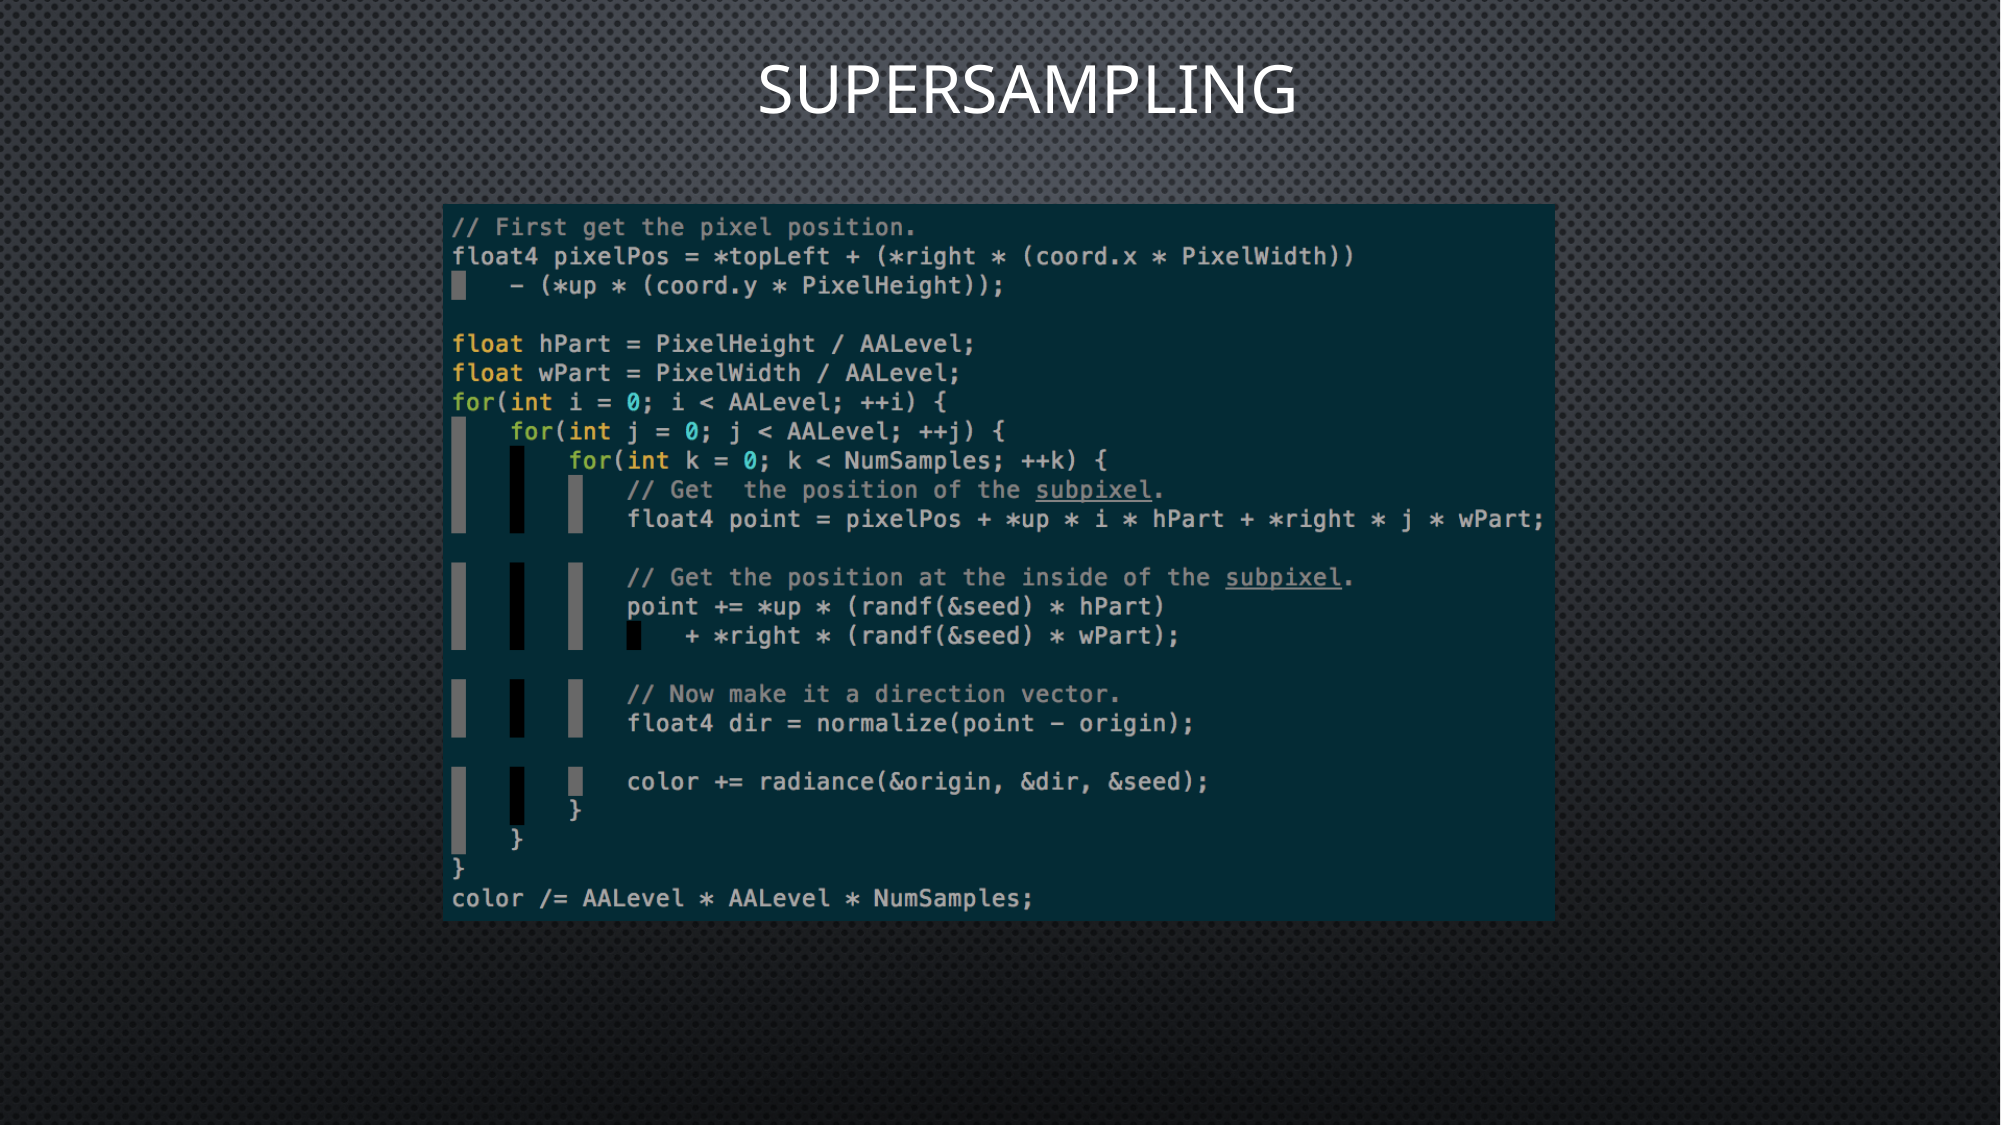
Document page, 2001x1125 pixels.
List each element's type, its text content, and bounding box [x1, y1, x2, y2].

picture [905, 893, 917, 906]
picture [966, 347, 971, 356]
picture [701, 510, 713, 527]
picture [525, 247, 537, 264]
picture [571, 800, 581, 821]
picture [469, 246, 479, 264]
picture [876, 718, 887, 732]
picture [921, 625, 931, 643]
picture [833, 335, 843, 354]
picture [876, 456, 888, 468]
picture [877, 364, 888, 381]
picture [687, 281, 698, 294]
picture [993, 596, 1018, 615]
picture [760, 480, 770, 497]
picture [730, 222, 742, 235]
picture [703, 281, 713, 293]
picture [1212, 251, 1224, 264]
picture [511, 248, 522, 264]
picture [643, 251, 654, 265]
picture [643, 456, 653, 468]
picture [643, 777, 654, 790]
picture [657, 718, 669, 732]
picture [454, 858, 464, 880]
picture [570, 450, 580, 468]
picture [980, 888, 990, 906]
picture [774, 602, 785, 615]
picture [833, 777, 843, 789]
picture [1255, 247, 1269, 264]
picture [555, 219, 566, 235]
picture [729, 889, 757, 906]
picture [643, 481, 653, 499]
picture [789, 893, 800, 906]
picture [994, 689, 1004, 702]
picture [1272, 246, 1282, 264]
picture [774, 397, 786, 411]
picture [876, 514, 888, 527]
picture [745, 567, 755, 585]
picture [701, 482, 712, 497]
picture [1153, 250, 1165, 264]
picture [952, 376, 957, 385]
picture [1023, 514, 1033, 528]
picture [849, 718, 873, 731]
picture [1127, 602, 1136, 614]
picture [629, 450, 640, 468]
picture [964, 718, 976, 736]
picture [498, 218, 508, 235]
picture [1139, 598, 1150, 614]
picture [759, 426, 771, 438]
picture [1081, 567, 1091, 586]
picture [846, 892, 859, 906]
picture [803, 893, 815, 907]
picture [541, 334, 551, 351]
picture [687, 715, 697, 731]
picture [819, 888, 829, 906]
picture [1330, 567, 1341, 585]
picture [1036, 480, 1152, 503]
picture [598, 251, 610, 265]
picture [952, 712, 958, 733]
picture [790, 450, 800, 468]
picture [804, 246, 814, 264]
picture [730, 569, 741, 585]
picture [892, 335, 903, 351]
picture [1095, 246, 1106, 265]
picture [672, 718, 682, 732]
picture [745, 222, 756, 236]
picture [891, 451, 903, 469]
picture [644, 713, 654, 731]
picture [848, 777, 858, 790]
picture [847, 426, 859, 439]
picture [672, 281, 683, 294]
picture [1124, 718, 1135, 736]
picture [876, 222, 888, 236]
picture [584, 222, 595, 240]
picture [891, 602, 901, 614]
picture [847, 689, 858, 703]
picture [935, 275, 945, 293]
picture [892, 392, 903, 410]
picture [774, 689, 786, 703]
picture [497, 368, 507, 382]
picture [1065, 513, 1078, 526]
picture [454, 392, 463, 410]
picture [569, 767, 582, 795]
picture [1095, 572, 1107, 586]
picture [1300, 572, 1311, 585]
picture [1051, 600, 1063, 614]
picture [1066, 251, 1078, 265]
picture [964, 893, 976, 911]
picture [993, 626, 1018, 644]
picture [1069, 449, 1075, 470]
picture [908, 689, 917, 702]
picture [863, 509, 873, 527]
picture [935, 514, 946, 528]
picture [1022, 715, 1033, 731]
picture [1037, 689, 1049, 703]
picture [482, 368, 494, 382]
picture [658, 364, 669, 381]
picture [993, 572, 1005, 586]
picture [542, 222, 551, 236]
picture [1243, 246, 1253, 264]
picture [745, 251, 756, 265]
picture [468, 218, 478, 237]
picture [950, 246, 960, 264]
picture [949, 893, 961, 906]
picture [1226, 251, 1238, 265]
picture [1171, 712, 1177, 733]
picture [510, 563, 524, 649]
picture [628, 568, 639, 587]
picture [729, 364, 743, 381]
picture [571, 421, 581, 439]
picture [1083, 785, 1088, 793]
picture [1153, 777, 1165, 790]
picture [850, 595, 856, 616]
picture [1037, 251, 1048, 265]
picture [715, 601, 728, 613]
picture [1156, 595, 1162, 616]
picture [730, 248, 741, 264]
picture [703, 435, 708, 443]
picture [658, 251, 668, 265]
picture [818, 364, 828, 383]
picture [818, 248, 828, 264]
picture [1081, 596, 1091, 614]
picture [978, 631, 990, 644]
picture [994, 480, 1004, 497]
picture [482, 339, 494, 353]
picture [1183, 514, 1194, 528]
picture [759, 631, 770, 648]
picture [1344, 511, 1354, 527]
picture [1022, 689, 1034, 702]
picture [628, 893, 640, 907]
picture [483, 888, 494, 906]
picture [715, 250, 727, 264]
picture [540, 394, 551, 410]
picture [922, 777, 932, 789]
picture [949, 777, 960, 794]
picture [658, 596, 669, 614]
picture [672, 602, 682, 614]
picture [891, 893, 901, 907]
picture [1081, 718, 1092, 732]
picture [658, 281, 668, 294]
picture [599, 423, 609, 439]
picture [689, 777, 698, 789]
picture [934, 339, 946, 353]
picture [905, 626, 916, 644]
picture [1110, 485, 1122, 497]
picture [818, 777, 828, 790]
picture [554, 280, 567, 293]
picture [864, 631, 873, 643]
picture [453, 246, 463, 264]
picture [1051, 630, 1063, 643]
picture [746, 626, 756, 643]
picture [526, 426, 537, 440]
picture [788, 251, 800, 265]
picture [658, 335, 669, 351]
picture [1300, 248, 1310, 264]
picture [935, 391, 945, 413]
picture [1110, 631, 1121, 644]
picture [774, 777, 785, 790]
picture [789, 363, 799, 381]
picture [789, 628, 799, 643]
picture [700, 397, 713, 409]
picture [1038, 572, 1048, 585]
picture [773, 280, 786, 293]
picture [789, 511, 799, 527]
picture [907, 509, 917, 527]
picture [452, 271, 465, 299]
picture [789, 397, 800, 410]
picture [745, 281, 756, 298]
picture [497, 893, 508, 907]
picture [717, 334, 727, 351]
picture [746, 363, 756, 381]
picture [717, 217, 727, 235]
picture [847, 250, 860, 263]
picture [818, 686, 828, 702]
picture [835, 406, 840, 414]
picture [890, 250, 903, 264]
picture [452, 417, 465, 533]
picture [497, 339, 507, 353]
picture [482, 251, 494, 265]
picture [511, 336, 522, 351]
picture [645, 406, 650, 414]
picture [979, 689, 990, 703]
picture [848, 514, 859, 532]
picture [732, 631, 742, 643]
picture [657, 893, 669, 907]
picture [715, 275, 726, 294]
picture [950, 334, 961, 351]
picture [453, 334, 463, 351]
picture [453, 893, 463, 907]
picture [1301, 509, 1311, 527]
picture [966, 274, 972, 295]
picture [774, 339, 785, 357]
picture [1183, 247, 1195, 264]
picture [949, 277, 960, 293]
picture [585, 281, 596, 298]
picture [993, 893, 1005, 907]
picture [1226, 567, 1342, 590]
picture [759, 601, 771, 614]
picture [762, 464, 767, 472]
picture [1536, 522, 1541, 531]
picture [935, 485, 946, 498]
text_box SuperSampling [339, 19, 1718, 154]
picture [850, 624, 856, 645]
picture [700, 689, 714, 702]
picture [599, 222, 610, 236]
picture [686, 630, 699, 642]
picture [908, 391, 914, 412]
picture [657, 514, 669, 528]
picture [876, 631, 887, 644]
picture [819, 222, 828, 236]
picture [920, 889, 932, 907]
picture [876, 602, 887, 615]
picture [730, 713, 741, 732]
picture [570, 281, 580, 294]
picture [1430, 513, 1443, 526]
picture [965, 602, 974, 615]
picture [1329, 509, 1340, 527]
picture [643, 893, 654, 906]
picture [1053, 771, 1063, 789]
picture [775, 247, 786, 264]
picture [1008, 718, 1018, 731]
picture [687, 339, 698, 351]
picture [760, 251, 771, 269]
picture [948, 627, 962, 644]
picture [687, 511, 697, 527]
picture [1053, 572, 1062, 586]
picture [512, 392, 523, 410]
picture [847, 281, 859, 294]
picture [1025, 595, 1031, 616]
picture [1037, 514, 1049, 532]
picture [644, 509, 654, 527]
picture [761, 217, 771, 235]
picture [1124, 513, 1136, 527]
picture [687, 598, 697, 614]
picture [686, 485, 698, 498]
picture [994, 713, 1005, 731]
picture [1314, 514, 1325, 532]
picture [819, 422, 829, 439]
picture [643, 685, 653, 704]
picture [891, 281, 903, 294]
picture [452, 767, 465, 854]
picture [730, 689, 742, 702]
picture [645, 274, 651, 295]
picture [1287, 514, 1297, 527]
picture [526, 397, 536, 410]
picture [890, 772, 917, 790]
picture [512, 829, 523, 850]
picture [832, 426, 844, 440]
picture [921, 596, 931, 614]
picture [893, 435, 898, 443]
picture [1185, 770, 1191, 791]
picture [628, 393, 640, 411]
picture [789, 222, 800, 240]
picture [1185, 727, 1190, 735]
picture [745, 482, 755, 497]
picture [805, 684, 815, 702]
picture [863, 217, 873, 235]
picture [628, 481, 639, 499]
picture [1200, 514, 1209, 527]
picture [1025, 245, 1031, 266]
picture [673, 363, 683, 381]
picture [761, 684, 771, 702]
picture [1168, 569, 1179, 585]
picture [891, 631, 901, 643]
picture [863, 567, 873, 585]
picture [745, 689, 755, 703]
picture [864, 602, 873, 614]
picture [847, 569, 858, 585]
picture [627, 602, 641, 649]
picture [846, 364, 874, 381]
picture [1285, 246, 1296, 265]
picture [1110, 602, 1121, 615]
picture [1025, 902, 1030, 910]
picture [847, 219, 858, 235]
picture [863, 275, 873, 293]
picture [599, 365, 609, 381]
picture [1021, 771, 1048, 790]
picture [745, 451, 756, 469]
picture [1096, 627, 1107, 643]
picture [453, 363, 463, 381]
picture [715, 630, 727, 643]
picture [1053, 450, 1063, 468]
picture [643, 602, 654, 615]
picture [1096, 597, 1107, 614]
picture [862, 456, 872, 469]
picture [979, 567, 989, 585]
picture [935, 456, 946, 473]
picture [906, 368, 917, 381]
picture [484, 397, 494, 410]
picture [1156, 624, 1162, 645]
picture [686, 572, 698, 586]
picture [629, 713, 639, 731]
picture [1097, 509, 1107, 527]
picture [1098, 718, 1107, 731]
picture [453, 218, 463, 237]
picture [701, 368, 713, 382]
picture [803, 336, 814, 351]
picture [1140, 567, 1150, 585]
picture [729, 393, 757, 410]
picture [1154, 718, 1164, 731]
picture [452, 563, 465, 650]
picture [570, 368, 580, 382]
picture [774, 893, 786, 907]
picture [920, 281, 931, 298]
picture [833, 718, 844, 732]
picture [891, 485, 903, 498]
picture [1184, 567, 1194, 585]
picture [511, 365, 522, 381]
picture [1459, 510, 1487, 527]
picture [804, 485, 815, 503]
picture [1125, 251, 1136, 264]
picture [1200, 785, 1205, 793]
picture [716, 776, 728, 788]
picture [467, 893, 479, 907]
picture [788, 422, 816, 439]
picture [877, 421, 888, 439]
picture [469, 363, 479, 381]
picture [964, 248, 974, 264]
picture [761, 509, 771, 527]
picture [730, 335, 756, 353]
picture [819, 275, 829, 293]
picture [803, 397, 815, 411]
picture [1068, 777, 1078, 789]
picture [629, 509, 639, 527]
picture [1023, 567, 1034, 585]
picture [1270, 513, 1282, 527]
picture [1080, 631, 1093, 643]
picture [995, 785, 1001, 793]
picture [803, 572, 815, 586]
picture [584, 251, 596, 264]
picture [717, 363, 727, 381]
picture [643, 568, 653, 587]
picture [905, 339, 917, 353]
picture [686, 368, 698, 381]
picture [995, 289, 1001, 297]
picture [658, 771, 669, 789]
picture [687, 689, 698, 703]
picture [700, 892, 713, 906]
picture [978, 602, 990, 615]
picture [686, 422, 698, 440]
picture [774, 514, 785, 527]
picture [817, 456, 829, 467]
picture [774, 365, 785, 381]
picture [966, 420, 972, 441]
picture [570, 339, 580, 353]
picture [907, 713, 917, 731]
picture [935, 893, 945, 907]
picture [892, 684, 902, 702]
picture [965, 684, 975, 702]
picture [643, 219, 653, 235]
picture [774, 626, 785, 643]
picture [467, 397, 479, 411]
picture [937, 624, 943, 645]
picture [541, 889, 551, 908]
picture [950, 480, 960, 497]
picture [761, 334, 771, 351]
picture [571, 392, 581, 410]
picture [510, 767, 524, 825]
picture [861, 396, 889, 409]
picture [613, 280, 625, 293]
picture [906, 485, 916, 497]
picture [819, 392, 829, 410]
picture [1331, 245, 1338, 266]
picture [789, 572, 800, 590]
picture [936, 771, 946, 789]
picture [934, 718, 946, 732]
picture [950, 514, 960, 528]
picture [818, 485, 829, 498]
picture [879, 770, 885, 791]
picture [964, 569, 974, 585]
picture [921, 718, 931, 731]
picture [935, 569, 945, 585]
picture [584, 456, 596, 469]
picture [1127, 631, 1136, 643]
picture [920, 689, 932, 703]
picture [672, 222, 683, 236]
picture [702, 222, 713, 240]
picture [861, 777, 873, 790]
picture [803, 222, 815, 236]
picture [819, 572, 828, 586]
picture [760, 889, 771, 906]
picture [877, 480, 888, 497]
picture [1519, 511, 1529, 527]
picture [759, 363, 770, 382]
picture [920, 572, 931, 586]
picture [762, 777, 771, 789]
picture [981, 274, 987, 295]
picture [499, 391, 505, 412]
picture [892, 713, 902, 731]
picture [688, 450, 698, 468]
picture [921, 246, 932, 264]
picture [788, 771, 799, 790]
picture [1286, 567, 1297, 585]
picture [789, 334, 799, 351]
picture [586, 368, 596, 381]
picture [1022, 455, 1050, 467]
picture [543, 274, 549, 295]
picture [892, 222, 901, 235]
picture [569, 563, 582, 650]
picture [672, 568, 683, 586]
picture [876, 572, 888, 586]
picture [584, 426, 595, 439]
picture [469, 334, 479, 351]
picture [965, 771, 976, 789]
picture [730, 421, 738, 444]
picture [965, 631, 974, 644]
picture [512, 217, 523, 235]
picture [745, 514, 756, 528]
picture [948, 597, 962, 615]
picture [555, 251, 567, 269]
picture [980, 456, 989, 469]
picture [1081, 689, 1092, 703]
picture [658, 217, 668, 235]
picture [937, 595, 943, 616]
picture [497, 251, 507, 265]
picture [1139, 628, 1150, 643]
picture [1171, 639, 1176, 647]
picture [891, 514, 903, 528]
picture [949, 686, 960, 702]
picture [979, 777, 989, 789]
picture [861, 426, 873, 440]
picture [555, 335, 567, 351]
picture [1199, 246, 1209, 264]
picture [906, 456, 916, 469]
picture [1139, 777, 1151, 790]
picture [614, 219, 624, 235]
picture [995, 464, 1001, 472]
picture [543, 426, 552, 439]
picture [1052, 689, 1062, 703]
picture [1008, 485, 1019, 498]
picture [571, 246, 581, 264]
picture [1140, 480, 1151, 497]
picture [833, 281, 844, 293]
picture [672, 514, 682, 528]
picture [1098, 689, 1107, 702]
picture [950, 450, 961, 468]
picture [818, 718, 828, 731]
picture [1097, 480, 1107, 497]
picture [615, 246, 625, 264]
picture [1169, 510, 1180, 527]
picture [1126, 777, 1135, 790]
picture [891, 368, 903, 382]
picture [993, 420, 1004, 442]
picture [1198, 572, 1209, 586]
picture [760, 393, 771, 410]
picture [862, 482, 872, 497]
picture [583, 889, 611, 906]
picture [558, 420, 563, 441]
picture [921, 510, 932, 527]
picture [804, 771, 815, 789]
picture [1109, 772, 1123, 790]
picture [1007, 513, 1019, 527]
picture [701, 714, 713, 731]
picture [905, 596, 916, 615]
picture [673, 392, 683, 410]
picture [1009, 893, 1018, 907]
picture [1402, 509, 1409, 532]
picture [876, 276, 888, 293]
picture [834, 217, 844, 235]
picture [1111, 713, 1122, 731]
picture [1154, 509, 1164, 527]
picture [1241, 513, 1254, 526]
picture [1067, 567, 1078, 585]
picture [848, 480, 859, 497]
picture [673, 888, 683, 906]
picture [759, 572, 771, 586]
picture [614, 889, 625, 906]
picture [876, 684, 887, 703]
picture [670, 685, 683, 702]
picture [774, 485, 786, 498]
picture [616, 449, 622, 470]
picture [1168, 771, 1179, 790]
picture [875, 889, 888, 906]
picture [1506, 514, 1516, 527]
picture [920, 368, 932, 382]
picture [746, 713, 756, 731]
picture [528, 222, 537, 235]
picture [628, 421, 635, 444]
picture [817, 600, 829, 614]
picture [1095, 449, 1106, 471]
picture [629, 777, 639, 790]
picture [1490, 514, 1500, 528]
picture [452, 680, 465, 737]
picture [510, 446, 524, 533]
picture [907, 275, 917, 293]
picture [908, 251, 917, 264]
picture [1066, 686, 1077, 702]
picture [992, 250, 1005, 264]
picture [539, 364, 567, 381]
picture [512, 421, 522, 439]
picture [1212, 511, 1223, 527]
picture [731, 514, 742, 532]
picture [920, 425, 947, 438]
picture [936, 363, 946, 381]
picture [628, 685, 639, 704]
picture [1372, 513, 1384, 527]
picture [789, 602, 800, 619]
picture [919, 456, 932, 468]
picture [672, 481, 683, 498]
picture [1140, 713, 1151, 731]
picture [1346, 245, 1352, 266]
picture [1125, 572, 1136, 586]
picture [673, 334, 683, 351]
picture [978, 513, 991, 526]
picture [804, 276, 815, 293]
picture [762, 718, 771, 731]
picture [936, 689, 945, 703]
picture [892, 572, 901, 585]
picture [861, 335, 889, 351]
picture [701, 339, 713, 353]
picture [979, 718, 990, 732]
picture [834, 485, 843, 498]
picture [1083, 251, 1092, 264]
picture [879, 245, 885, 266]
picture [834, 567, 844, 585]
picture [657, 452, 668, 468]
picture [934, 251, 945, 269]
picture [569, 475, 582, 533]
picture [628, 247, 640, 264]
picture [672, 777, 683, 790]
picture [845, 451, 859, 468]
picture [1315, 246, 1325, 264]
picture [569, 680, 582, 737]
picture [601, 456, 610, 468]
picture [586, 339, 596, 351]
picture [701, 569, 712, 585]
picture [599, 336, 609, 351]
picture [964, 456, 976, 469]
picture [817, 630, 829, 643]
picture [950, 421, 957, 444]
picture [1052, 251, 1063, 265]
picture [1025, 624, 1031, 645]
picture [510, 680, 524, 737]
picture [920, 339, 932, 351]
picture [979, 482, 989, 497]
picture [513, 893, 523, 906]
